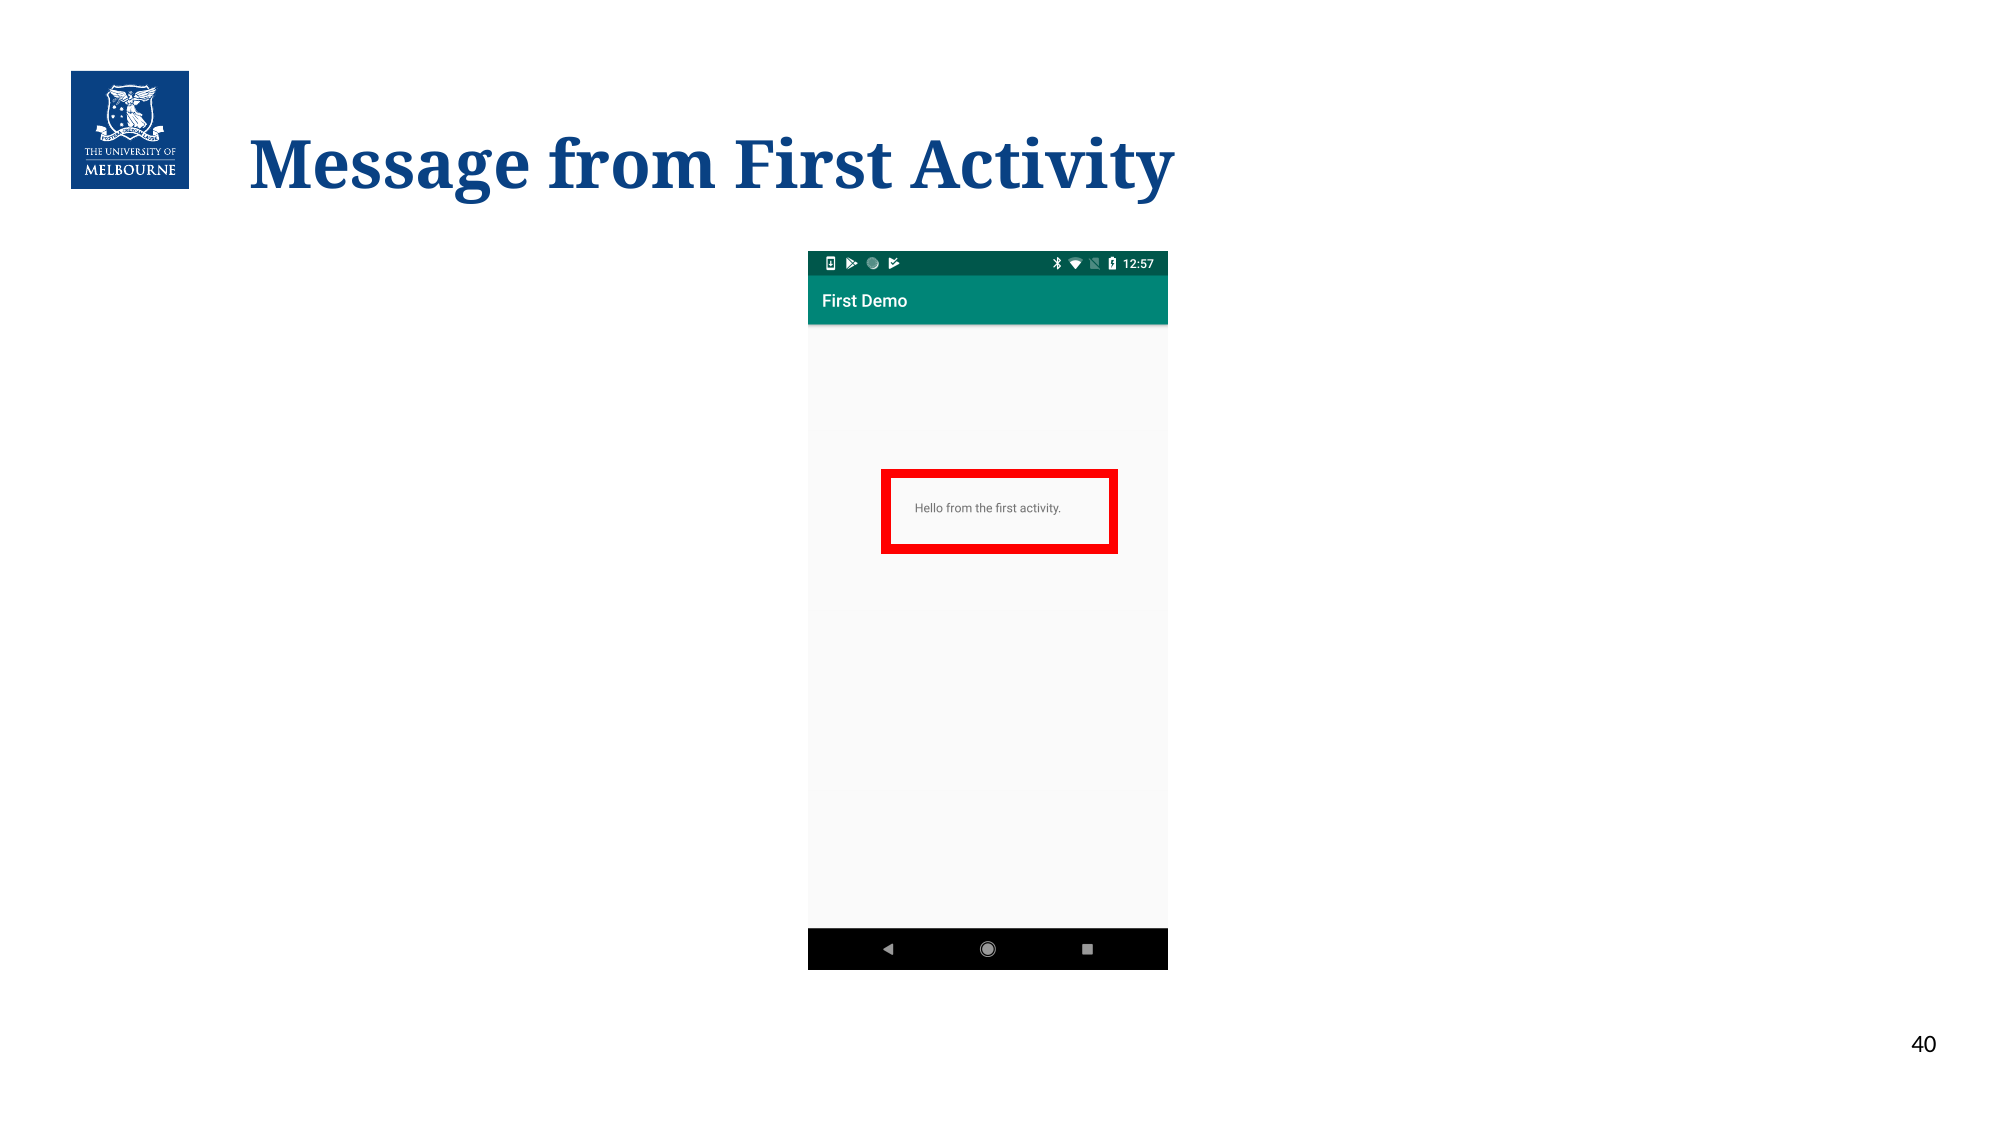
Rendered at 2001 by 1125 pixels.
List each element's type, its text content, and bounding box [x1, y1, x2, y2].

slide_number 40 [1797, 1012, 1937, 1073]
title Message from First Activity [234, 64, 1924, 211]
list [808, 251, 1168, 970]
